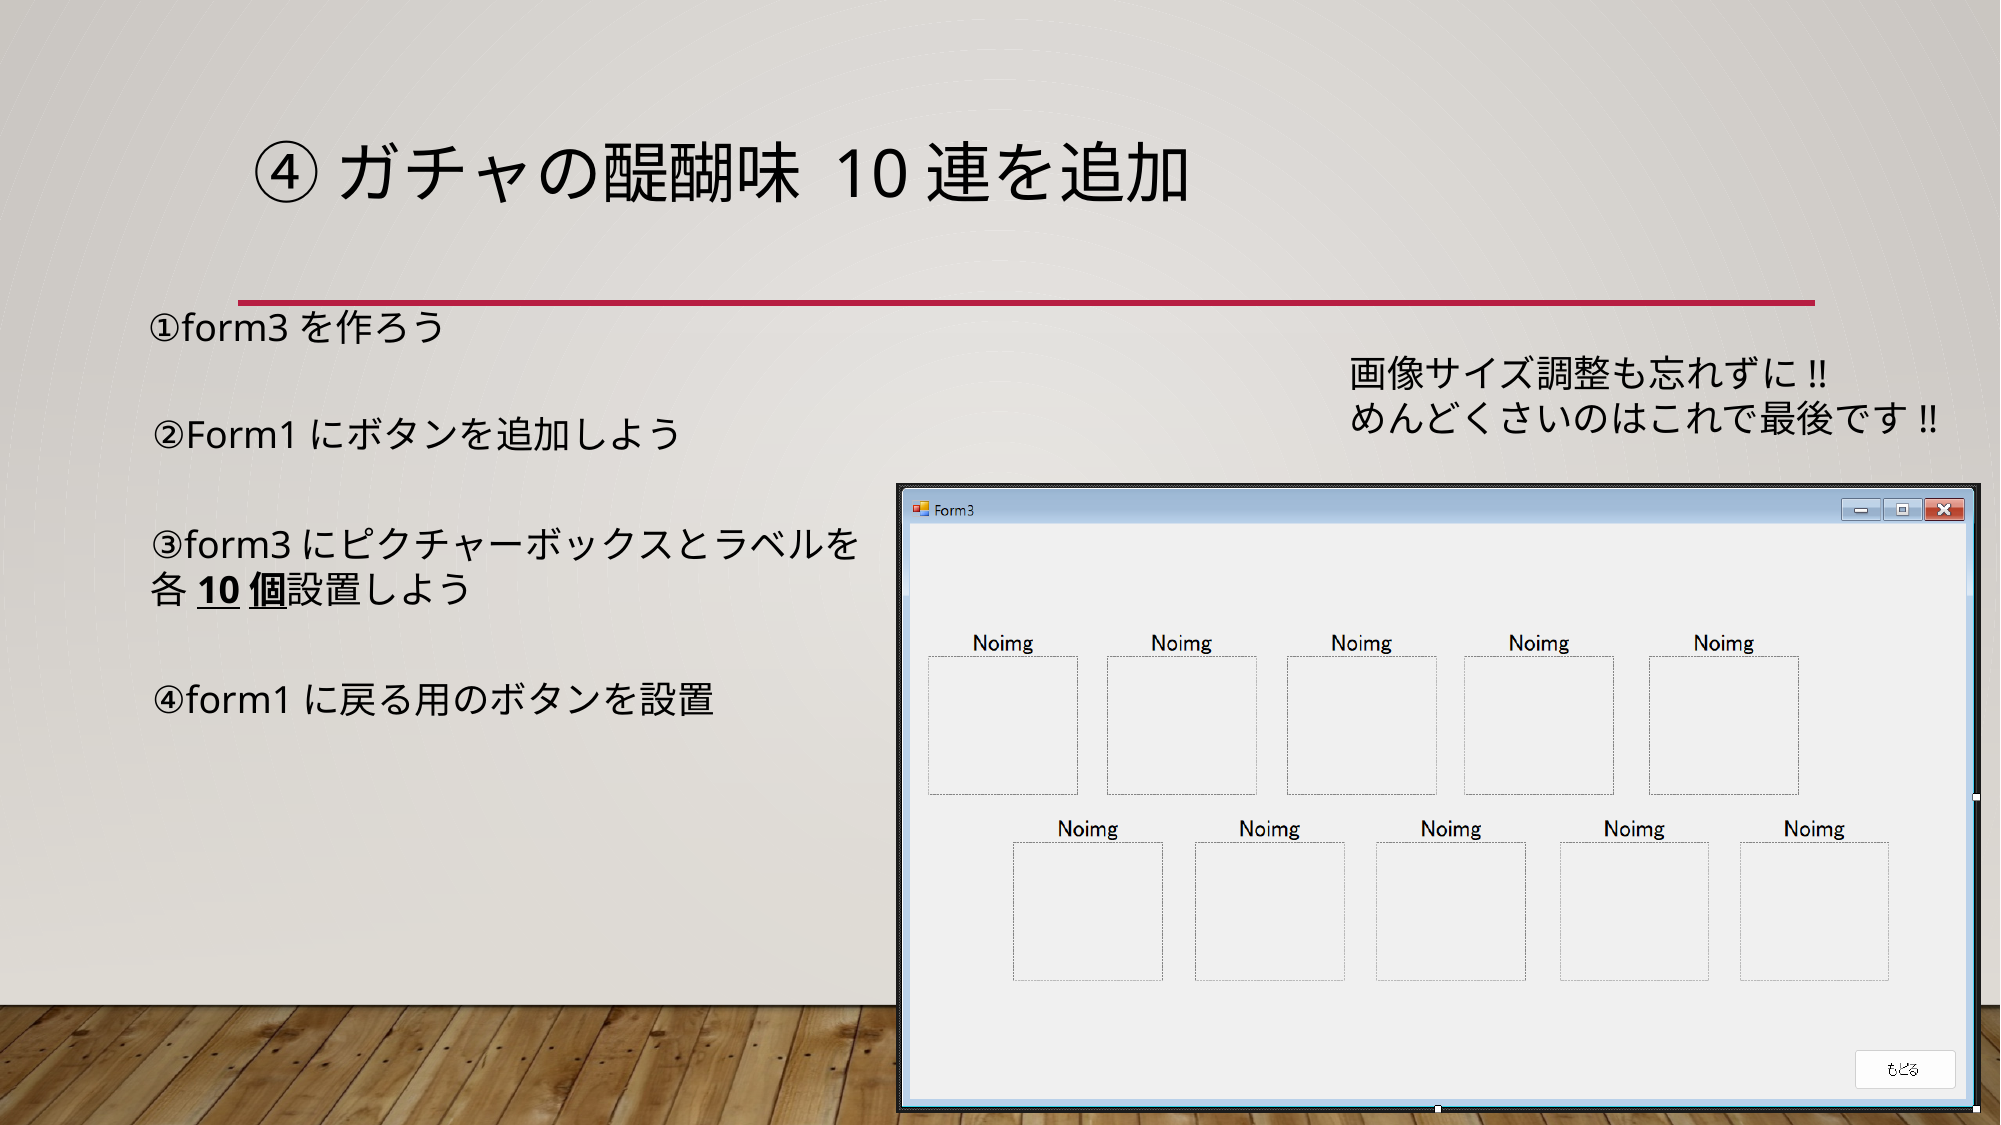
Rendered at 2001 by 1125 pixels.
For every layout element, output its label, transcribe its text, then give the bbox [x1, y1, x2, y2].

text_box ④form1に戻る用のボタンを設置 [137, 668, 895, 728]
title ④ガチャの醍醐味 10連を追加 [238, 131, 1814, 305]
text_box ②Form1にボタンを追加しよう [137, 404, 711, 464]
text_box ①form3を作ろう [133, 297, 463, 357]
text_box 画像サイズ調整も忘れずに!! めんどくさいのはこれで最後です!! [1335, 342, 1954, 448]
picture [0, 482, 2000, 1125]
text_box ③form3にピクチャーボックスとラベルを 各10個設置しよう [135, 513, 877, 619]
